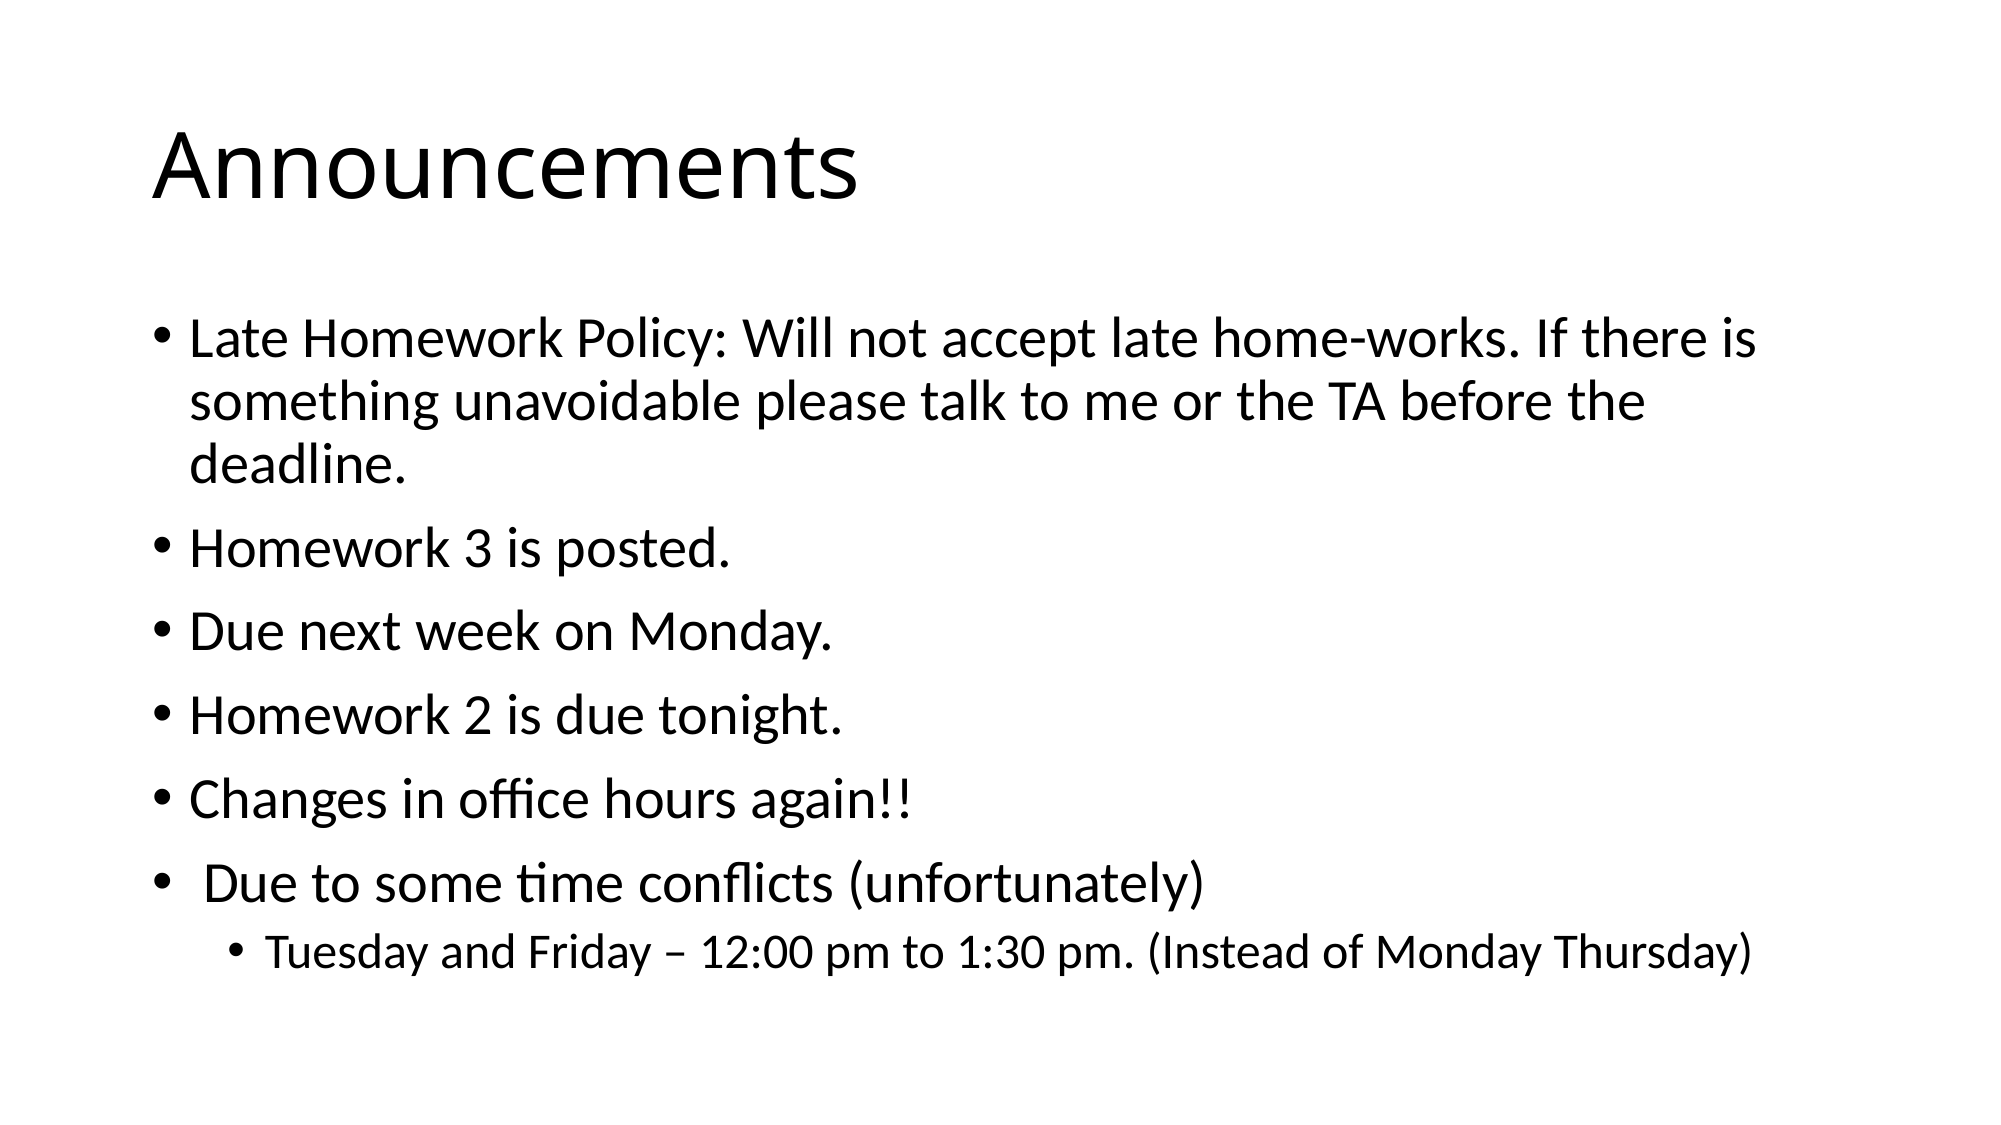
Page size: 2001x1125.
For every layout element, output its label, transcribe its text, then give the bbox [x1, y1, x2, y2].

title Announcements [137, 59, 1863, 278]
list Late Homework Policy: Will not accept late home-works. If there is something unavoidable please talk to me or the TA before the deadline. Homework 3 is posted. Due next week on Monday. Homework 2 is due tonight. Changes in office hours again!! Due to some time conflicts (unfortunately) Tuesday and Friday – 12:00 pm to 1:30 pm. (Instead of Monday Thursday) [137, 299, 1863, 1014]
